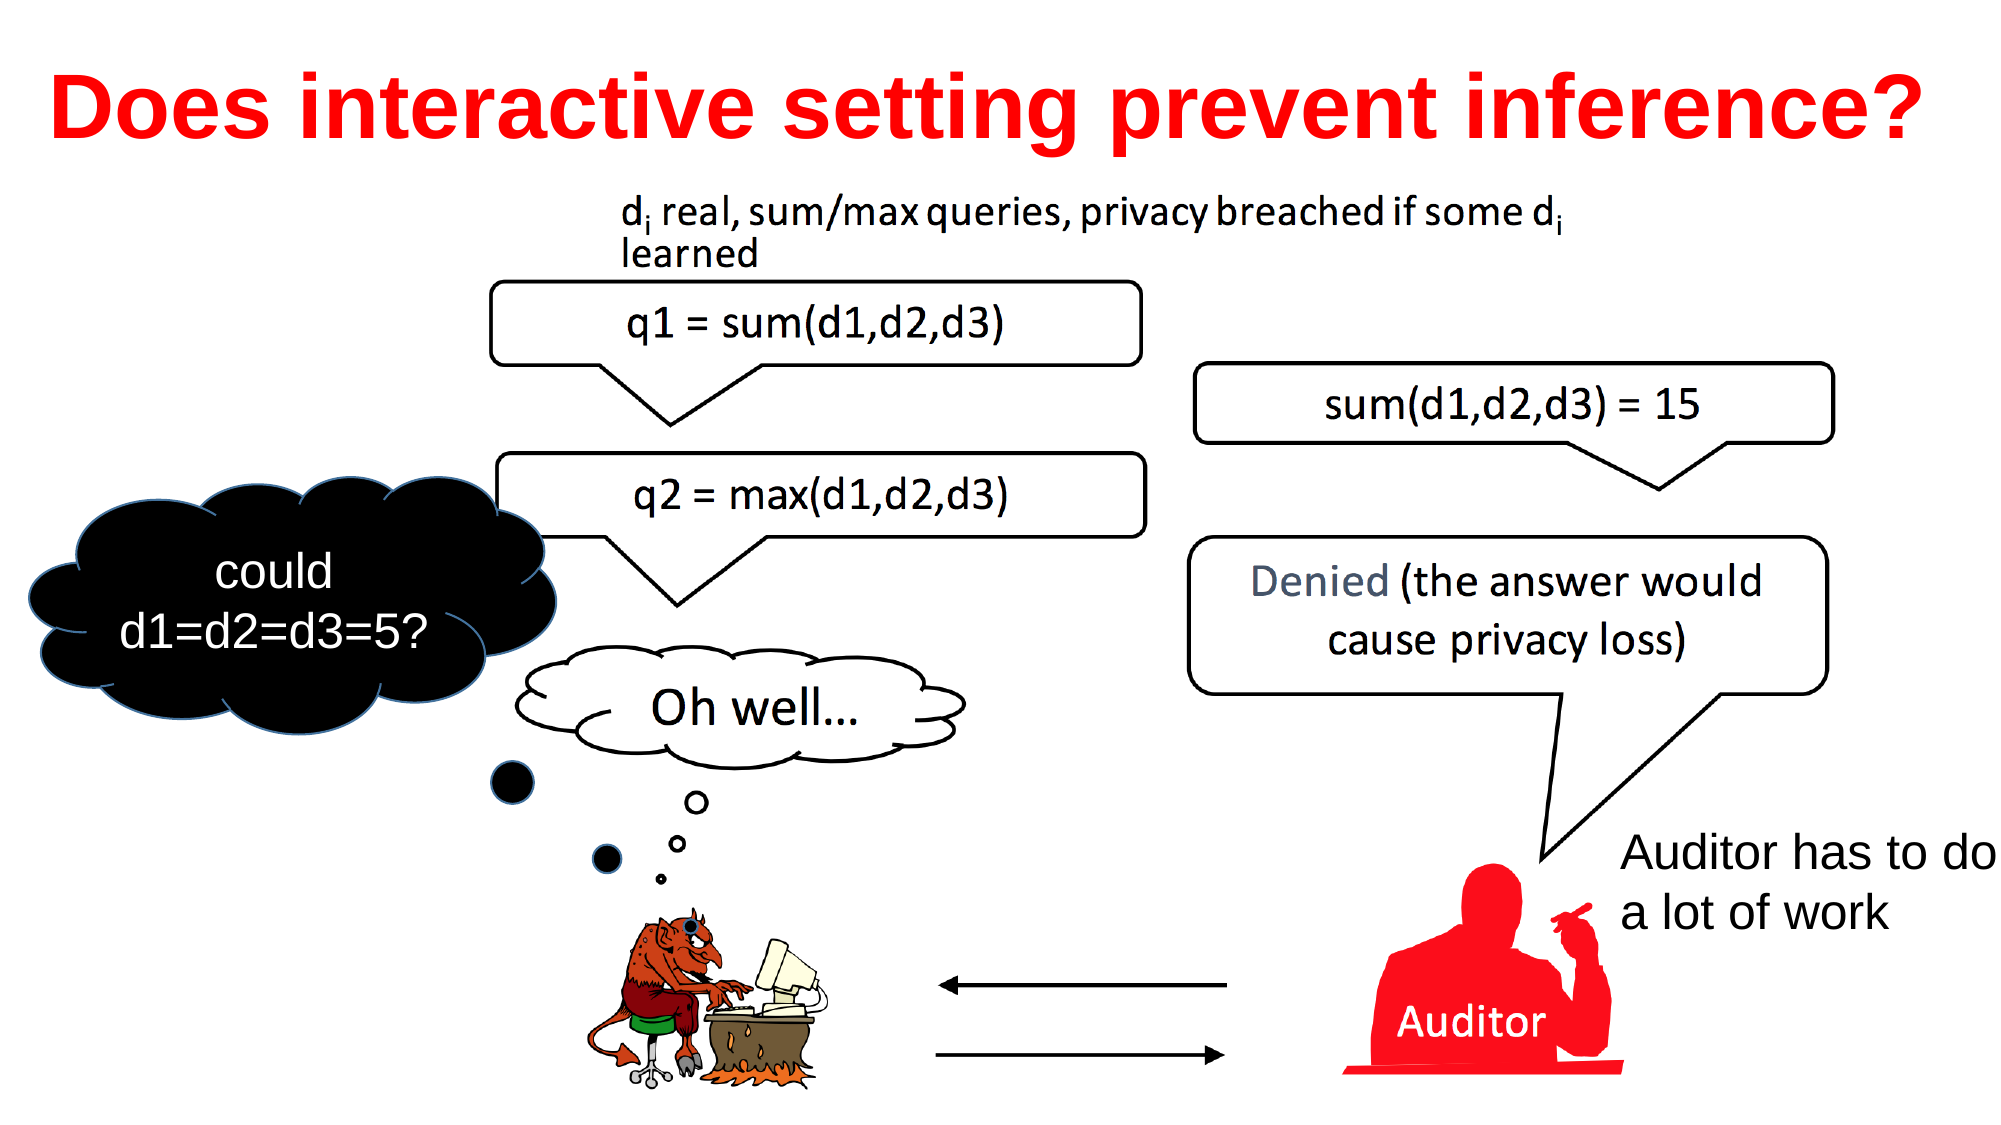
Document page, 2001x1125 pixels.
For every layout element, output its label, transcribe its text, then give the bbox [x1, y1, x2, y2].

text_box could d1=d2=d3=5? [28, 476, 469, 736]
text_box Auditor has to do a lot of work [1868, 811, 2000, 947]
title Does interactive setting prevent inference? [33, 0, 1967, 218]
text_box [469, 189, 1868, 1125]
